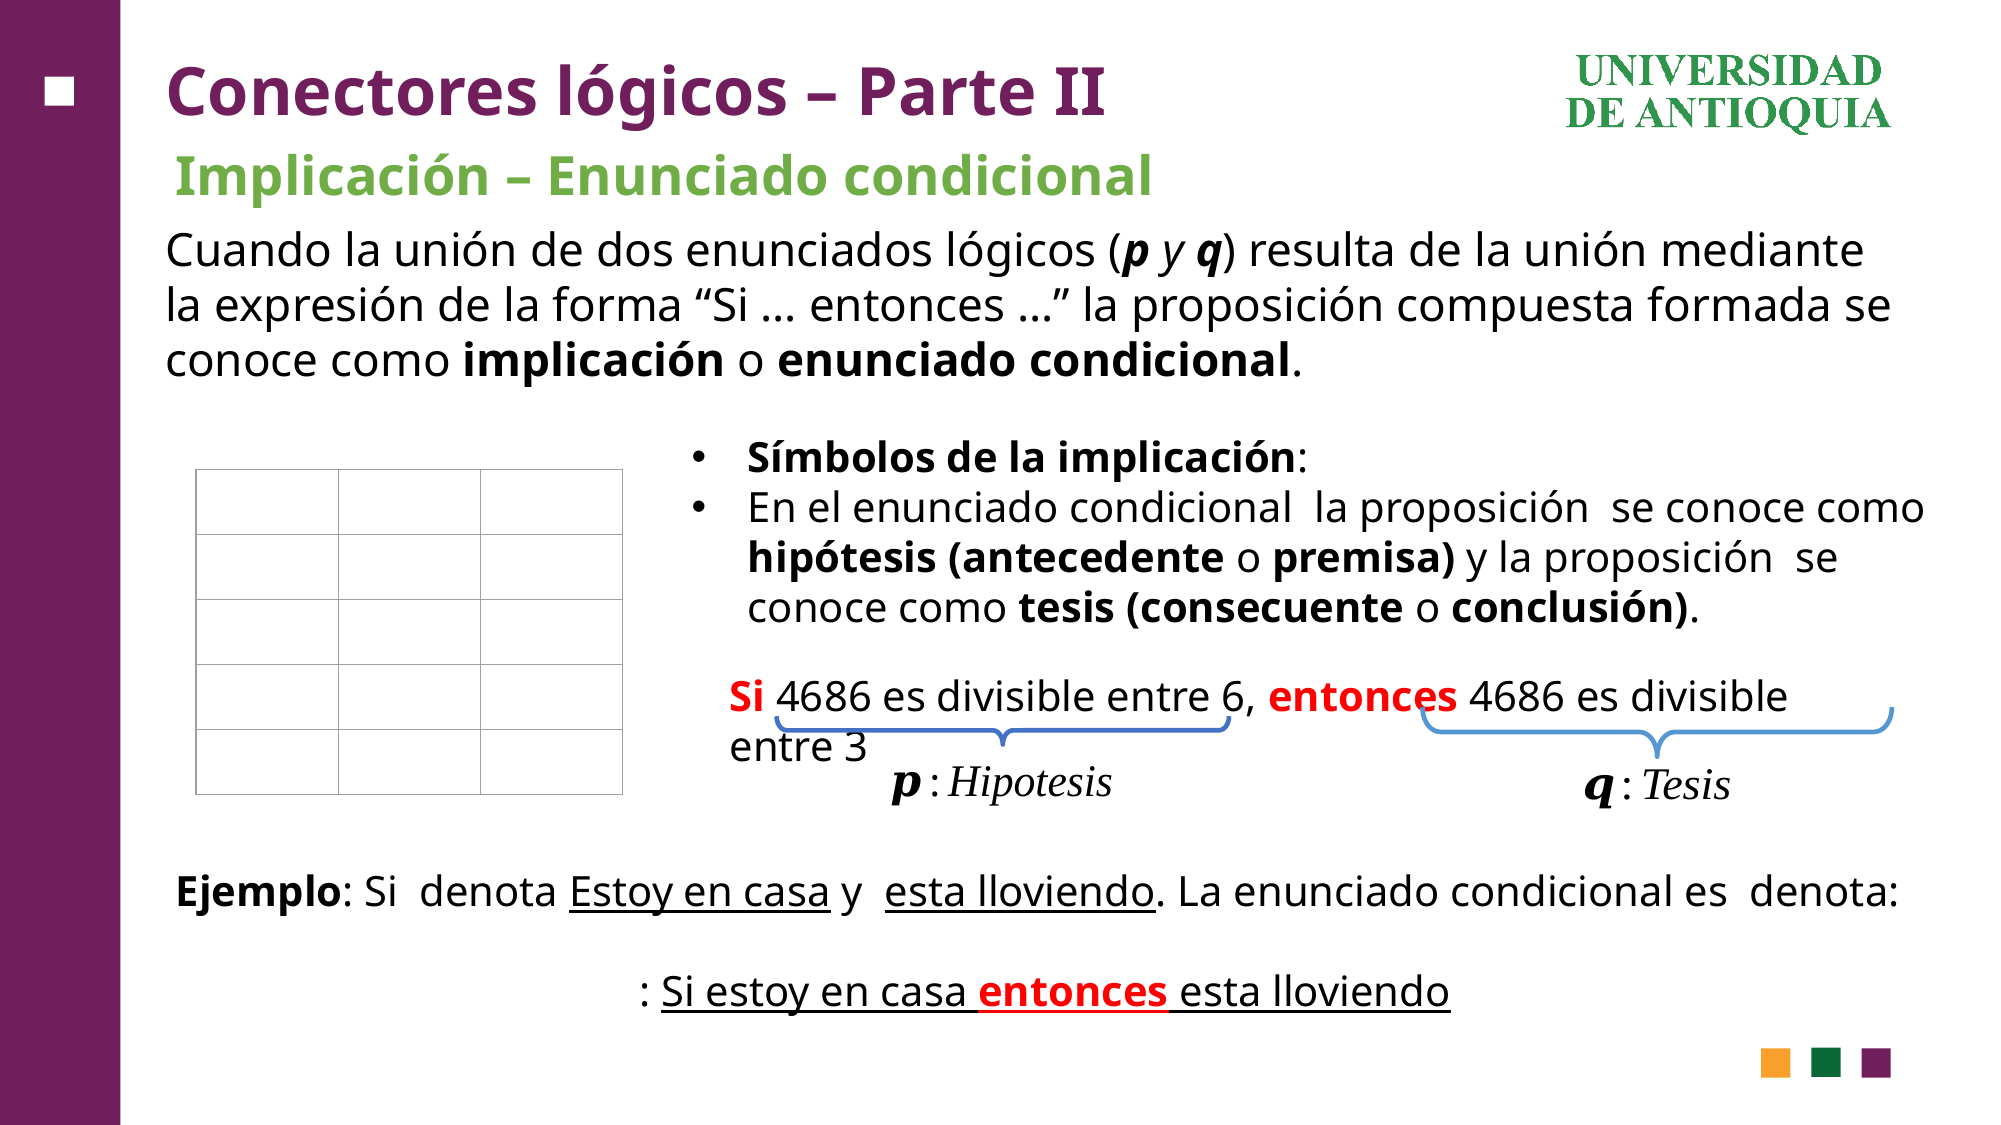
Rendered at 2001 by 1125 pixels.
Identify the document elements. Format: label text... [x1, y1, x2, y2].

picture [1542, 32, 1914, 133]
text_box Implicación – Enunciado condicional [160, 133, 1973, 214]
title Conectores lógicos – Parte II [150, 15, 1513, 172]
text_box Cuando la unión de dos enunciados lógicos (p y q) resulta de la unión mediante la expresión de la forma “Si … entonces …” la proposición compuesta formada se conoce como implicación o enunciado condicional. [150, 213, 1919, 394]
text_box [714, 661, 1919, 811]
